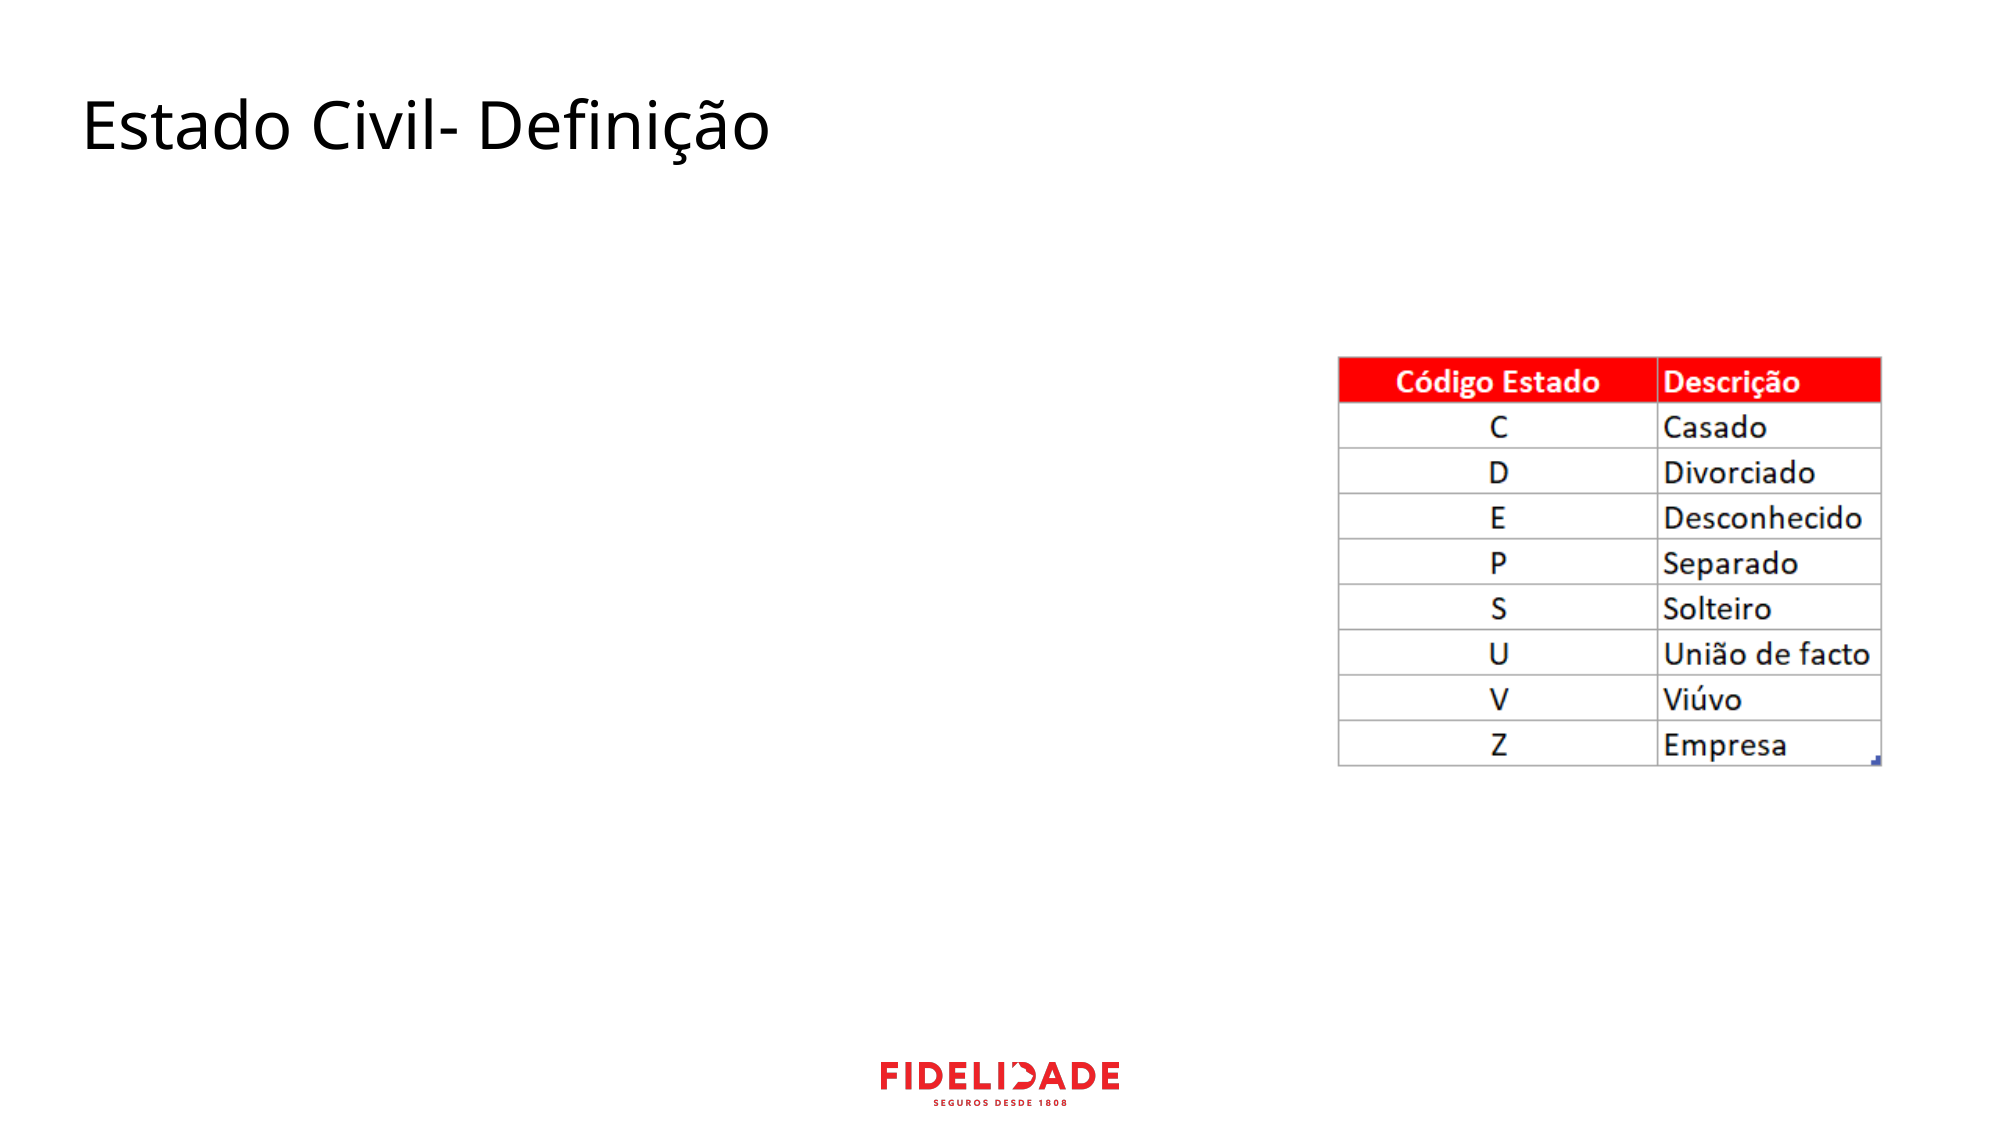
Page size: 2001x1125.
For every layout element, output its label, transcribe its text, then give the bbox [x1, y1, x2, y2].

picture [881, 1062, 1119, 1106]
text_box Estado Civil- Definição [66, 84, 994, 296]
picture [1335, 352, 1887, 773]
